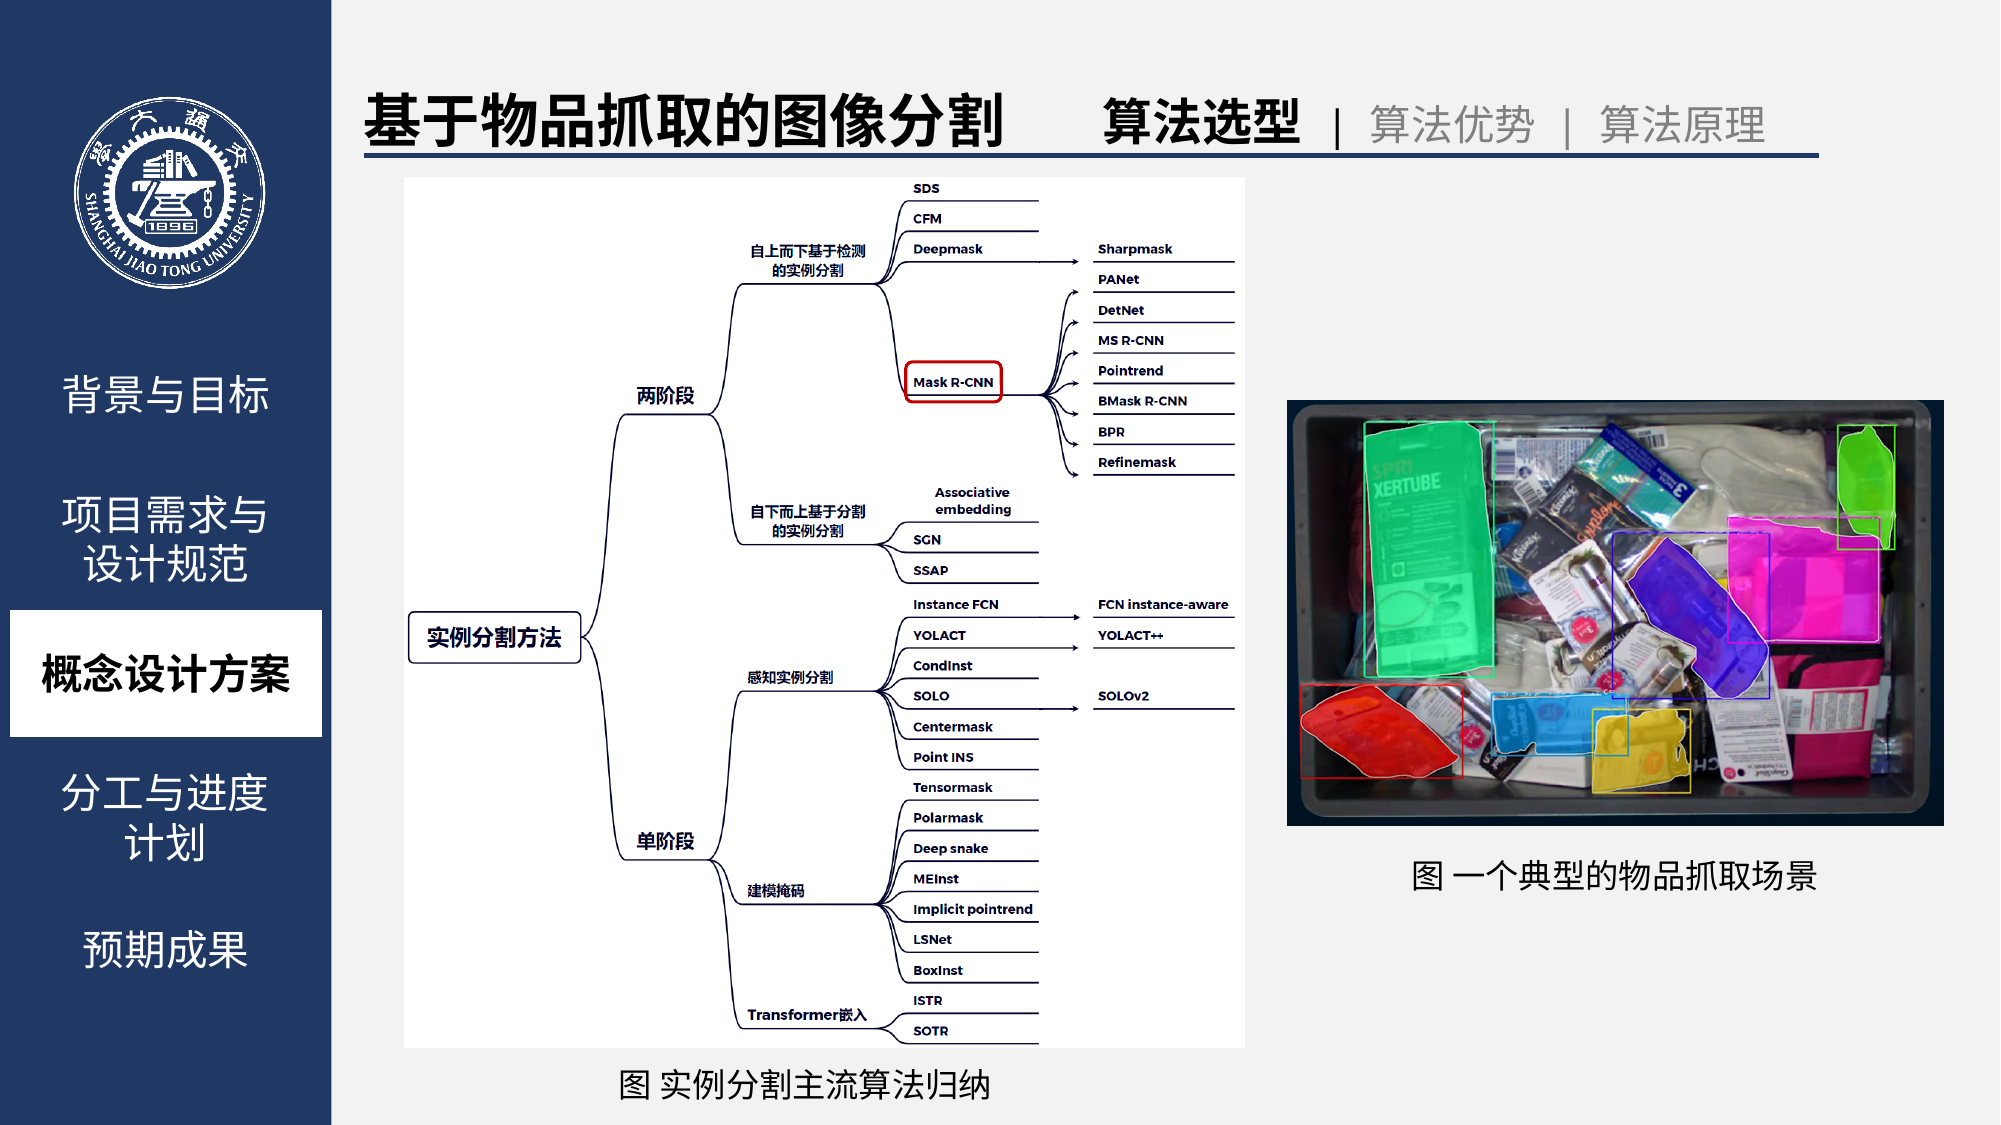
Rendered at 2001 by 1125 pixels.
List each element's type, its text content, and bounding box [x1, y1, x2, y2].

picture [36, 92, 295, 294]
text_box 算法选型 | 算法优势 | 算法原理 [1087, 23, 1944, 159]
text_box 图 实例分割主流算法归纳 [558, 1057, 1052, 1112]
picture [404, 177, 1245, 1048]
text_box 基于物品抓取的图像分割 [348, 6, 1046, 162]
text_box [14, 361, 318, 983]
text_box 图 一个典型的物品抓取场景 [1335, 847, 1895, 903]
picture [1287, 400, 1944, 826]
